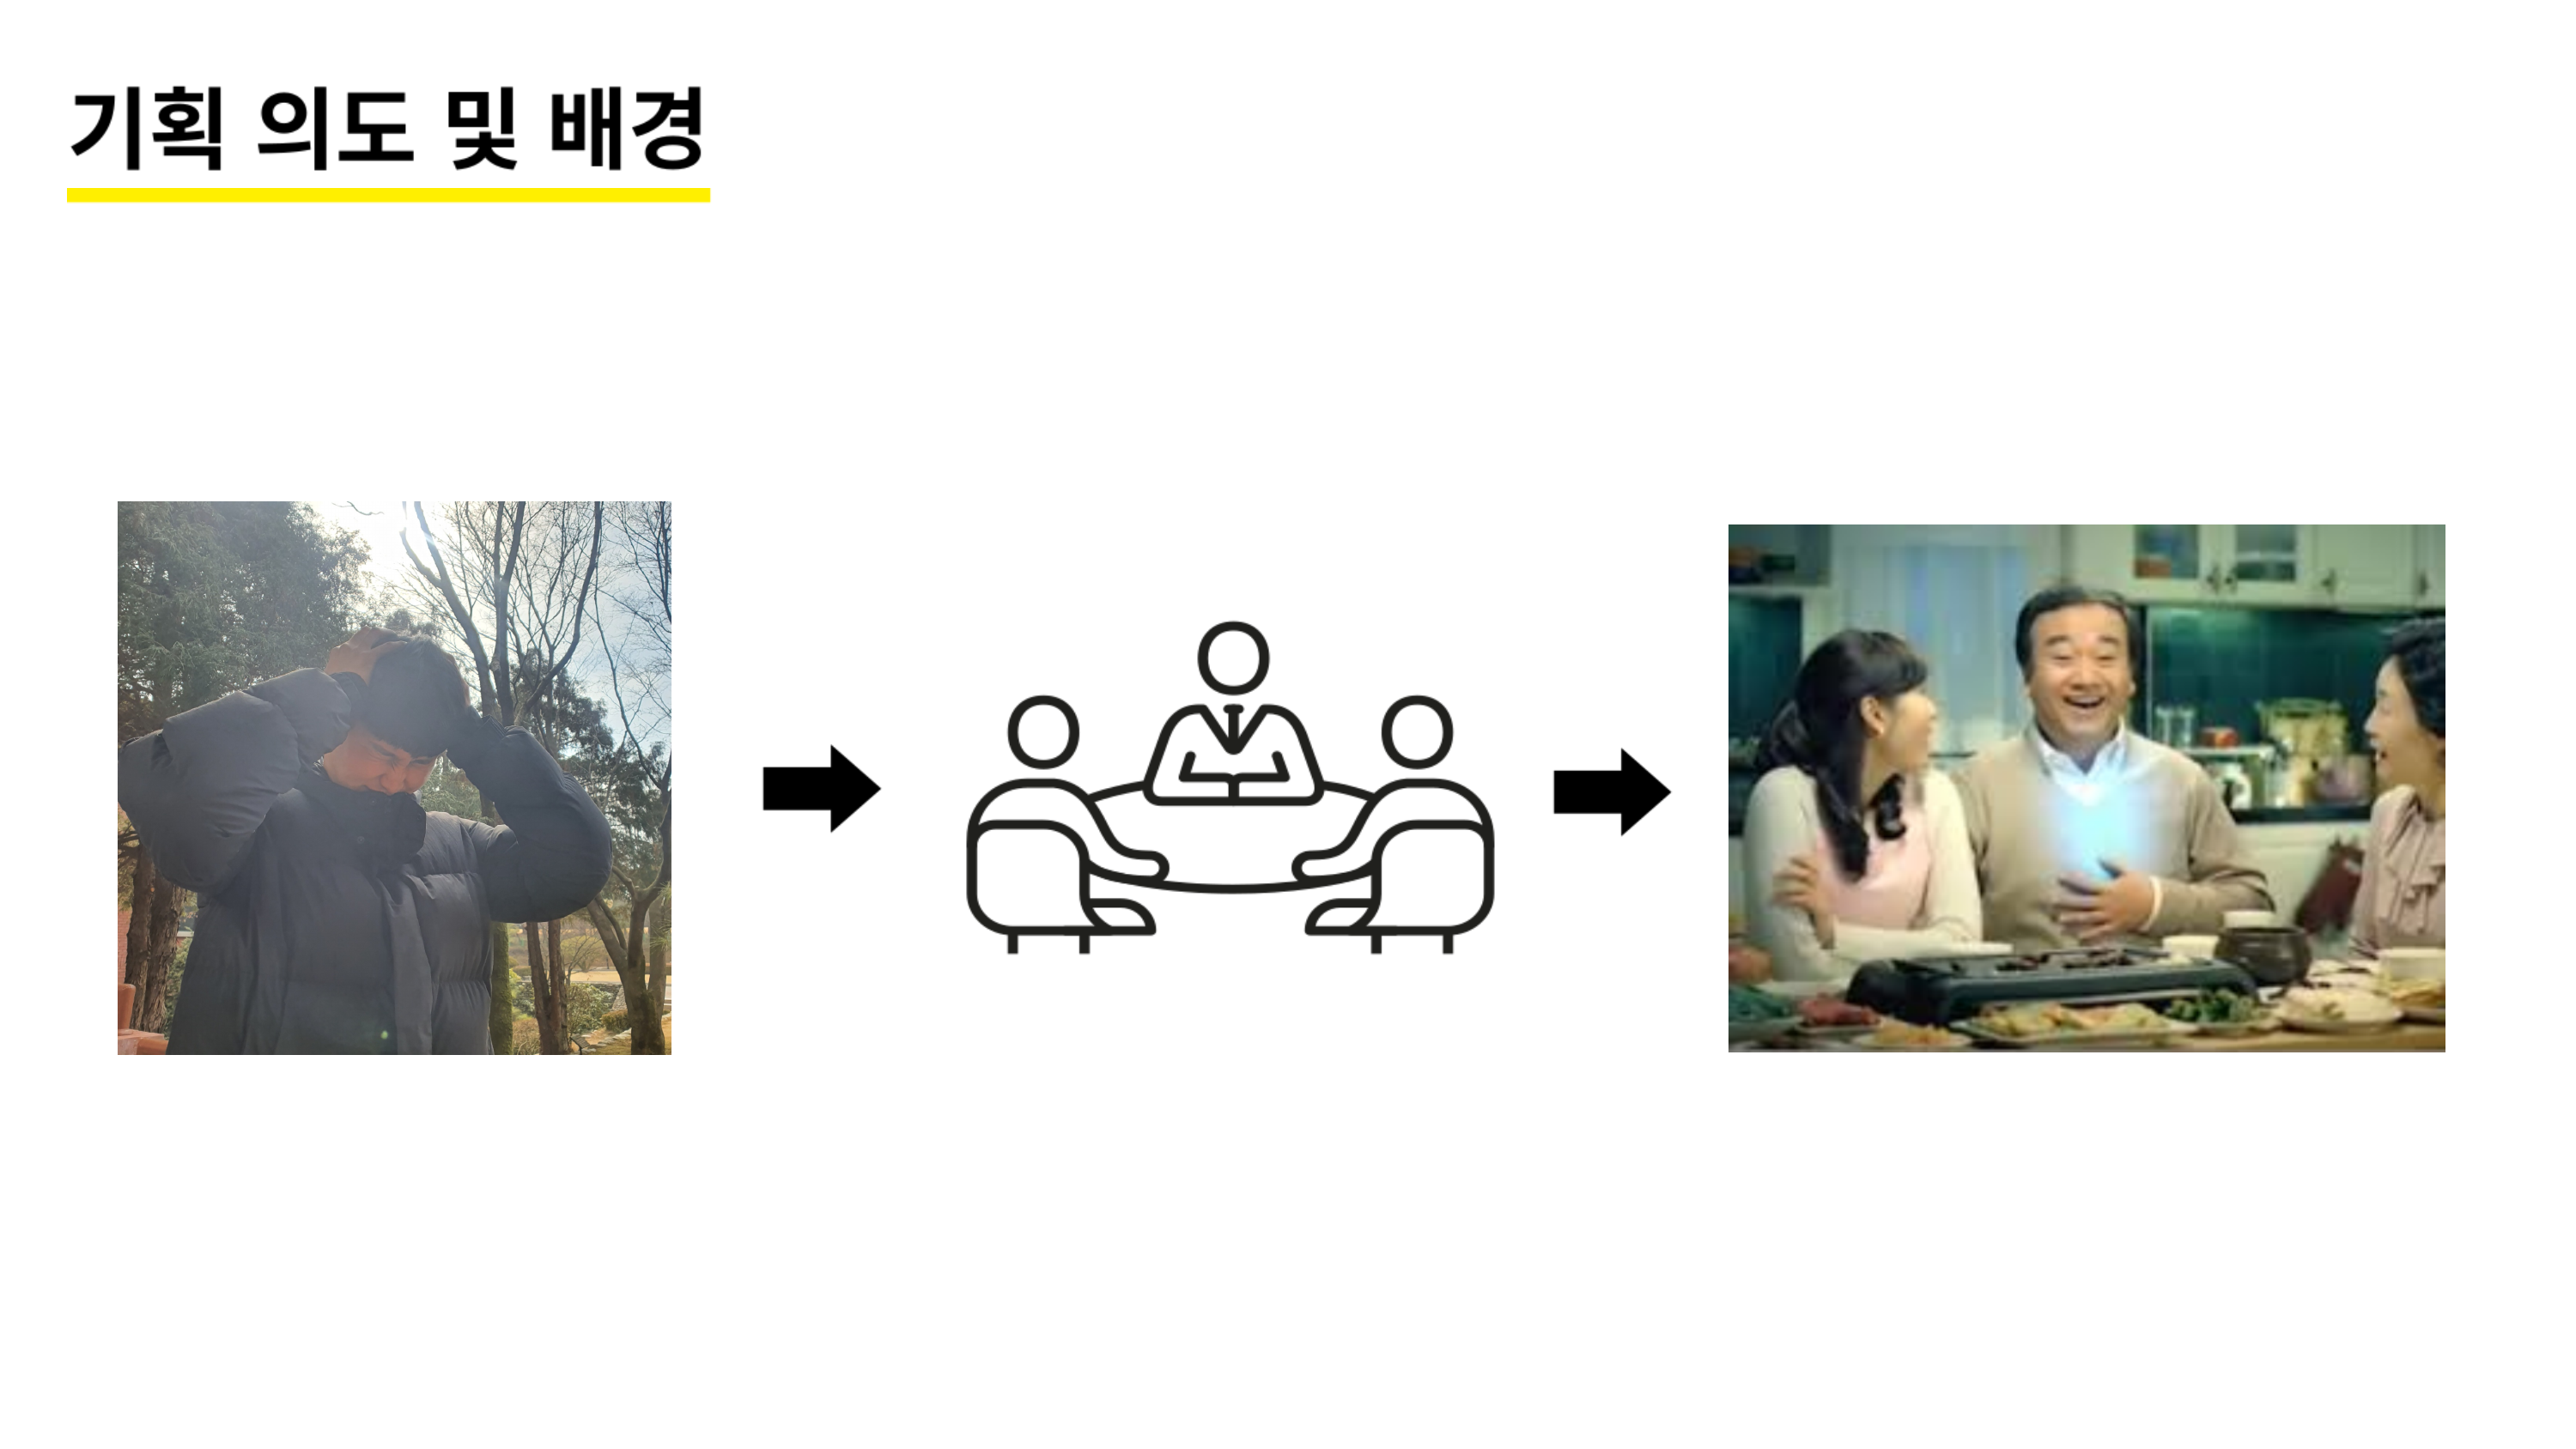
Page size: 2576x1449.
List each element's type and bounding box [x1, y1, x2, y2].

text_box [886, 476, 1574, 1098]
picture [46, 49, 736, 211]
picture [734, 677, 939, 893]
text_box [66, 187, 712, 203]
picture [1524, 681, 1729, 896]
picture [118, 501, 671, 1055]
text_box [1728, 524, 2446, 1052]
